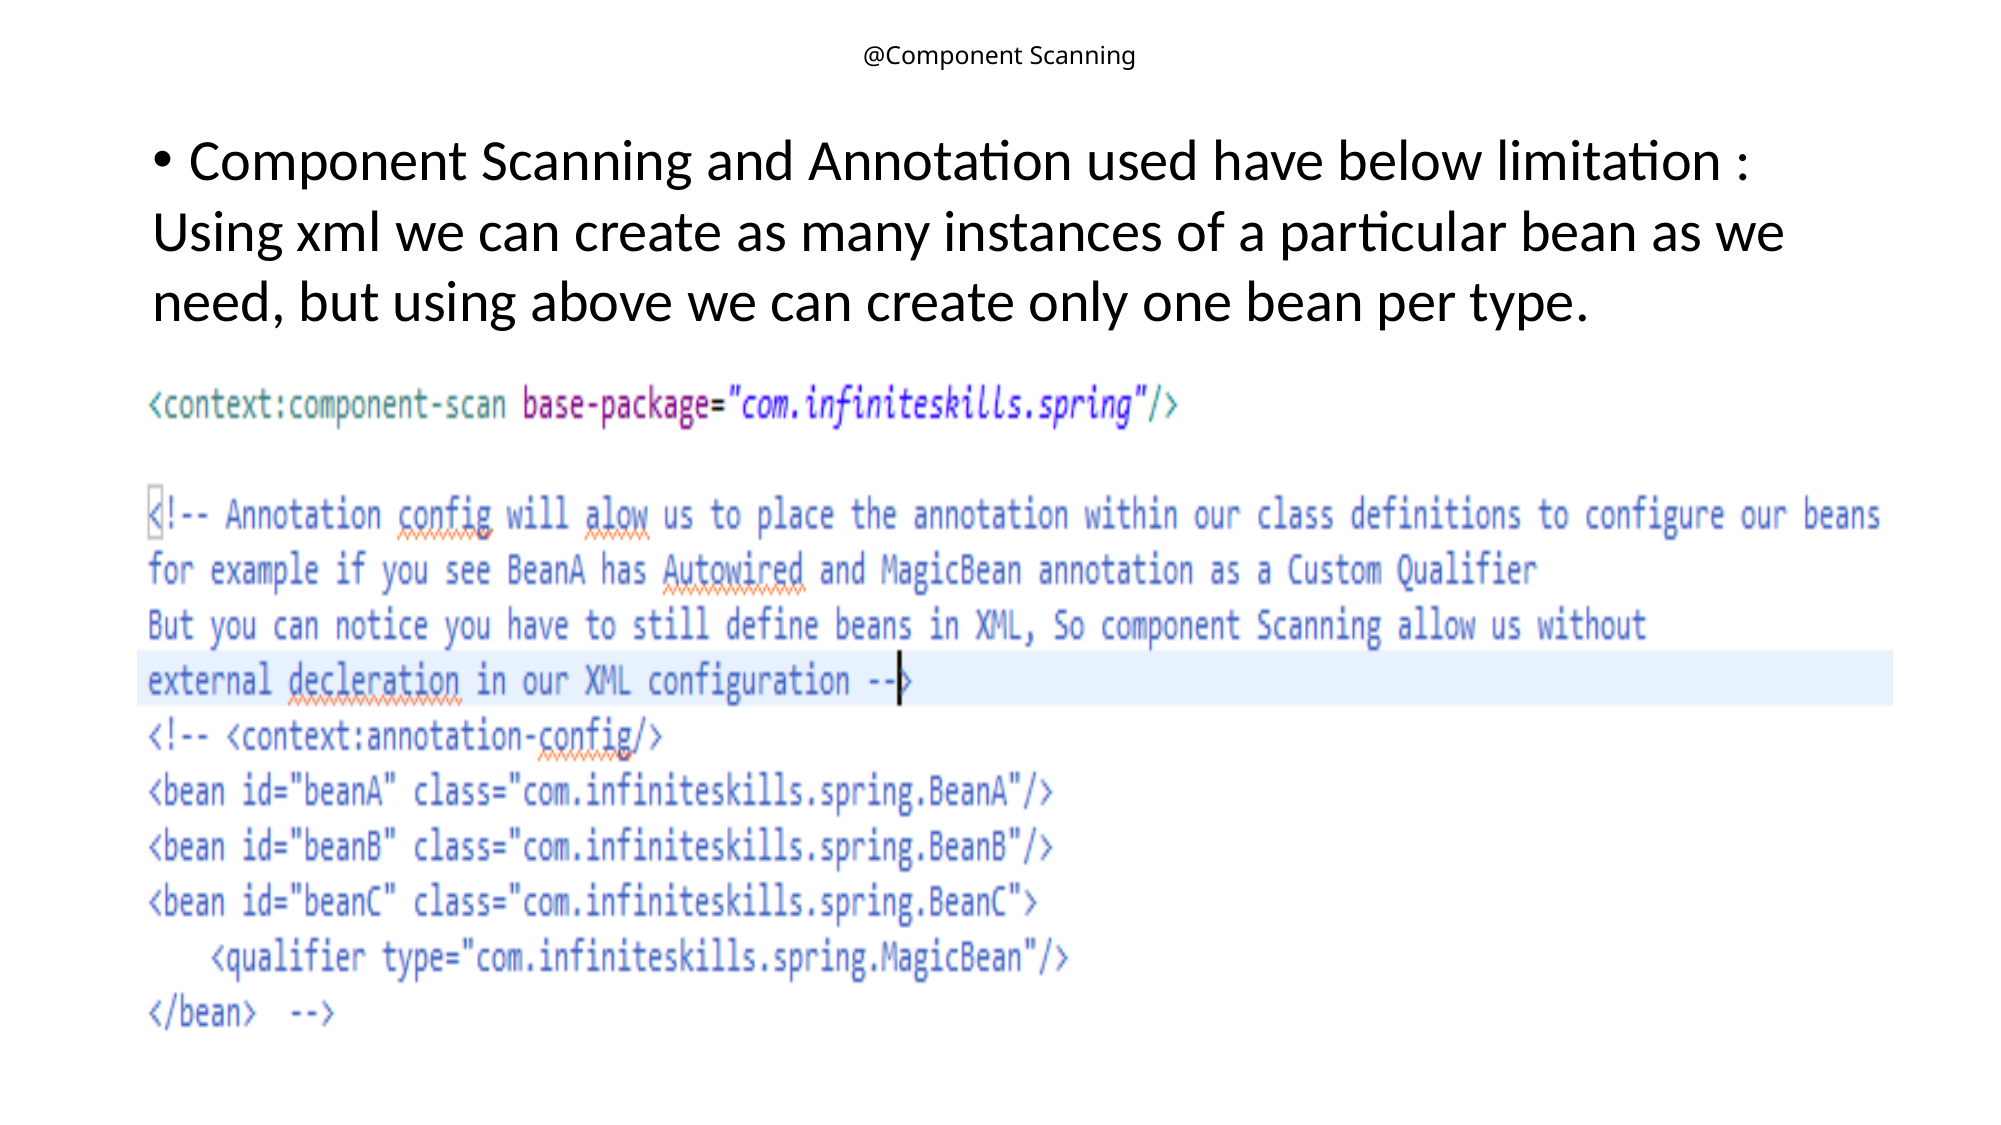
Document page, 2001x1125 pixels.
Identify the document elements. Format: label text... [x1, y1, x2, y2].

title @Component Scanning [137, 34, 1863, 78]
picture [137, 364, 1893, 1035]
list Component Scanning and Annotation used have below limitation : Using xml we can create as many instances of a particular bean as we need, but using above we can create only one bean per type. [137, 122, 1863, 364]
